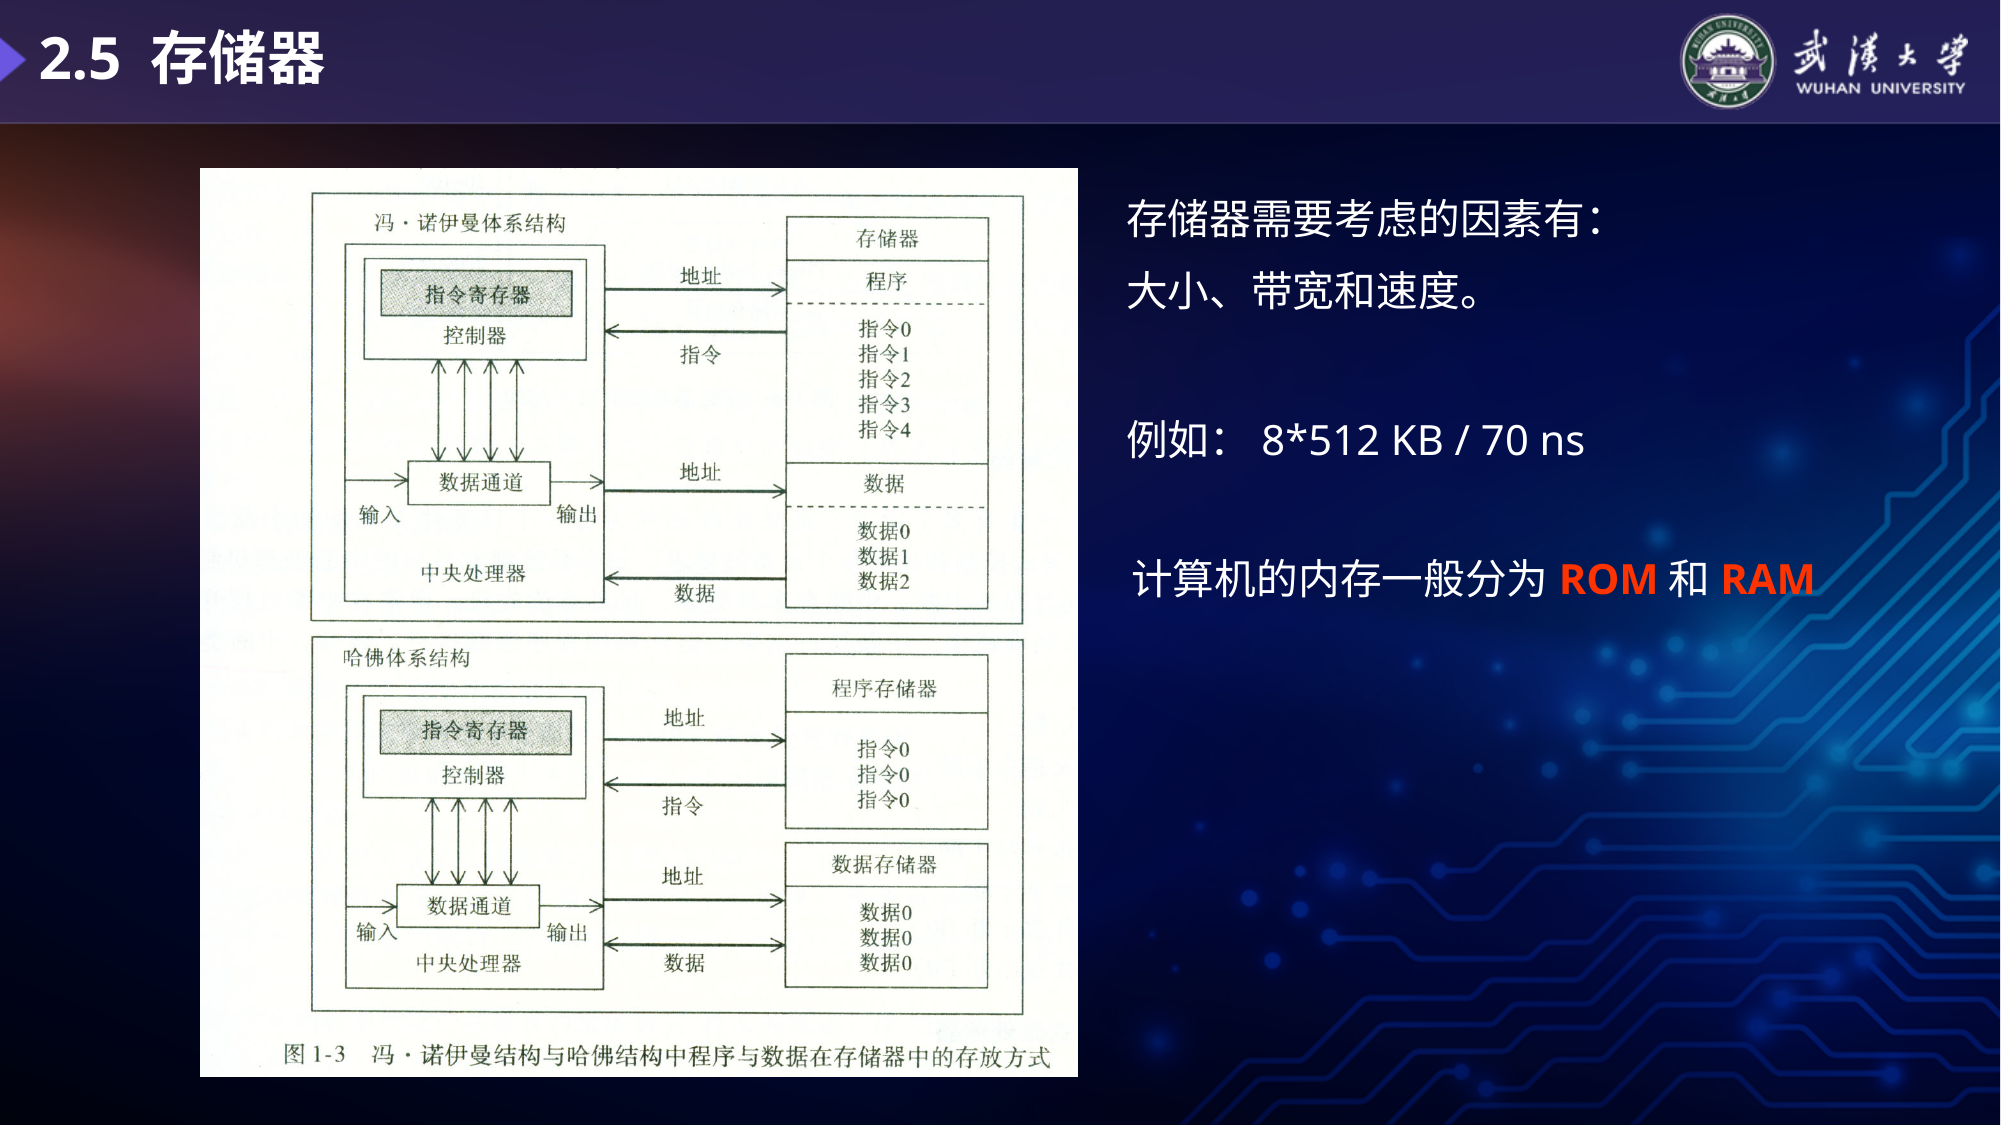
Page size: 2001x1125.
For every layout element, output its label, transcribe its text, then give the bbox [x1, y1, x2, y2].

picture [0, 0, 2001, 1125]
title 2.5 存储器 [23, 0, 1364, 122]
text_box 存储器需要考虑的因素有： 大小、带宽和速度。 [1111, 186, 1820, 322]
text_box 计算机的内存一般分为ROM和RAM [1116, 535, 1836, 611]
text_box 例如：8*512 KB / 70 ns [1111, 396, 1728, 471]
